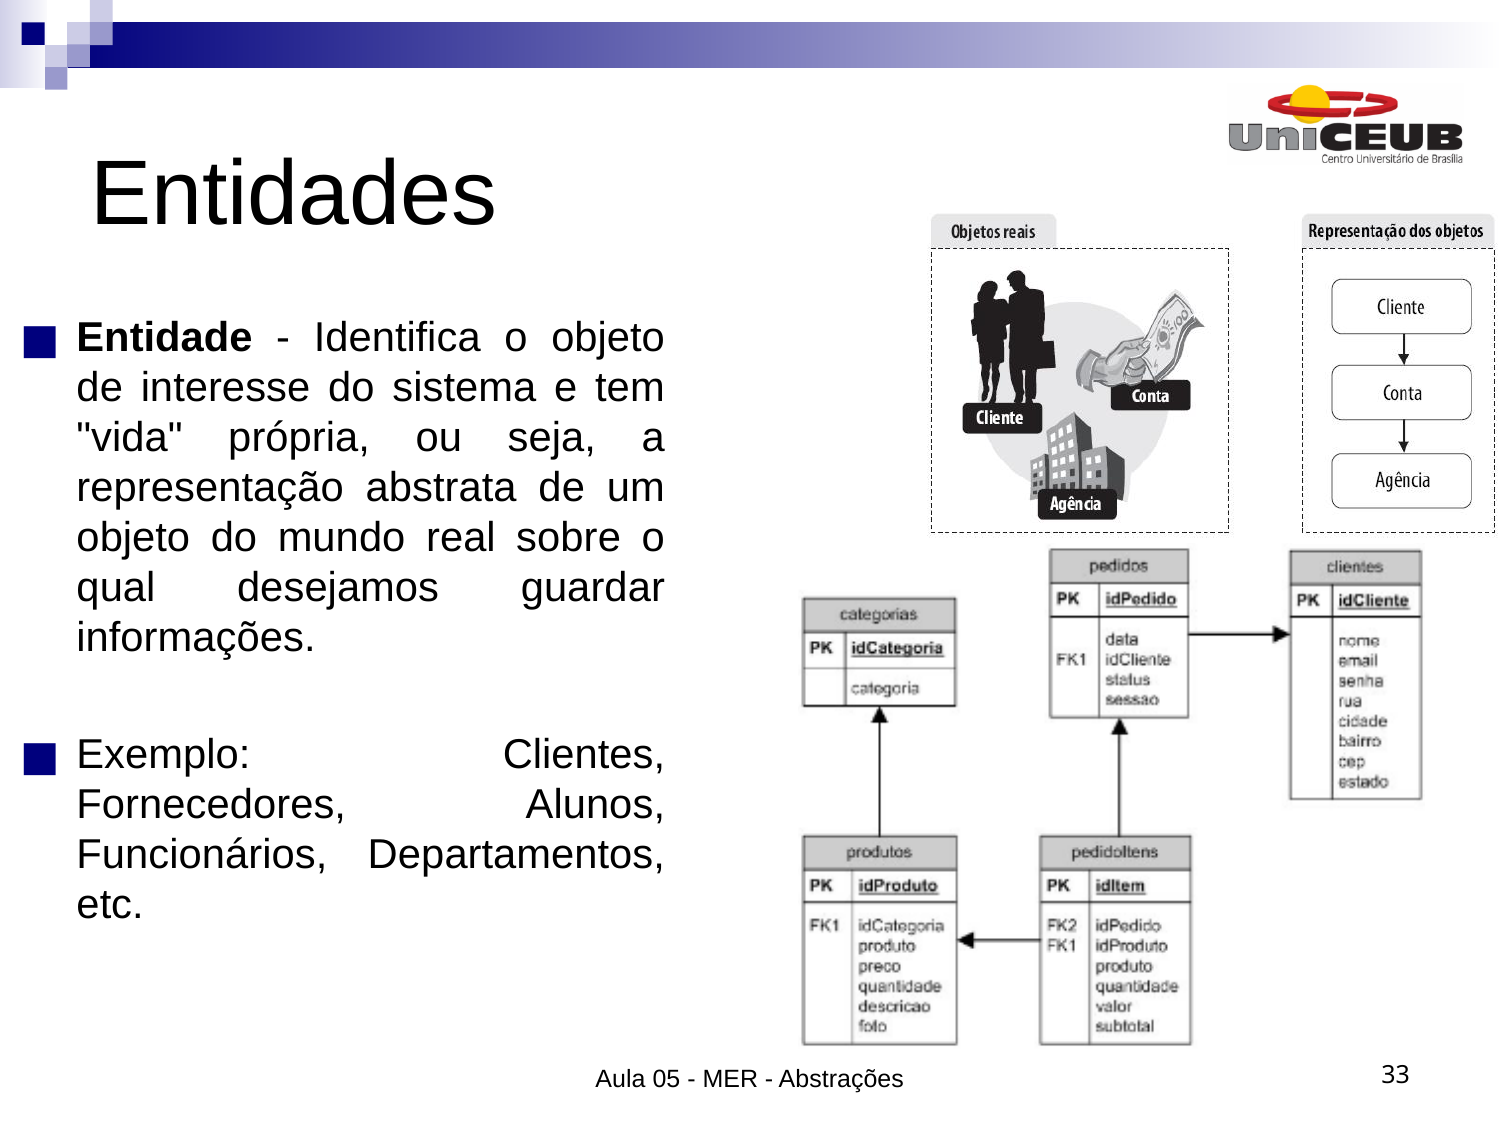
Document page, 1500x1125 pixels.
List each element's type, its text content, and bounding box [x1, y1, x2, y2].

title Entidades [75, 75, 1425, 300]
picture [798, 207, 1500, 1052]
text_box ‹#› [1074, 1059, 1425, 1100]
footer Aula 05 - MER - Abstrações [512, 1025, 988, 1100]
picture [1227, 83, 1464, 165]
list Entidade - Identifica o objeto de interesse do sistema e tem "vida" própria, ou seja, a representação abstrata de um objeto do mundo real sobre o qual desejamos guardar informações. Exemplo: Clientes, Fornecedores, Alunos, Funcionários, Departamentos, etc. [5, 302, 681, 730]
